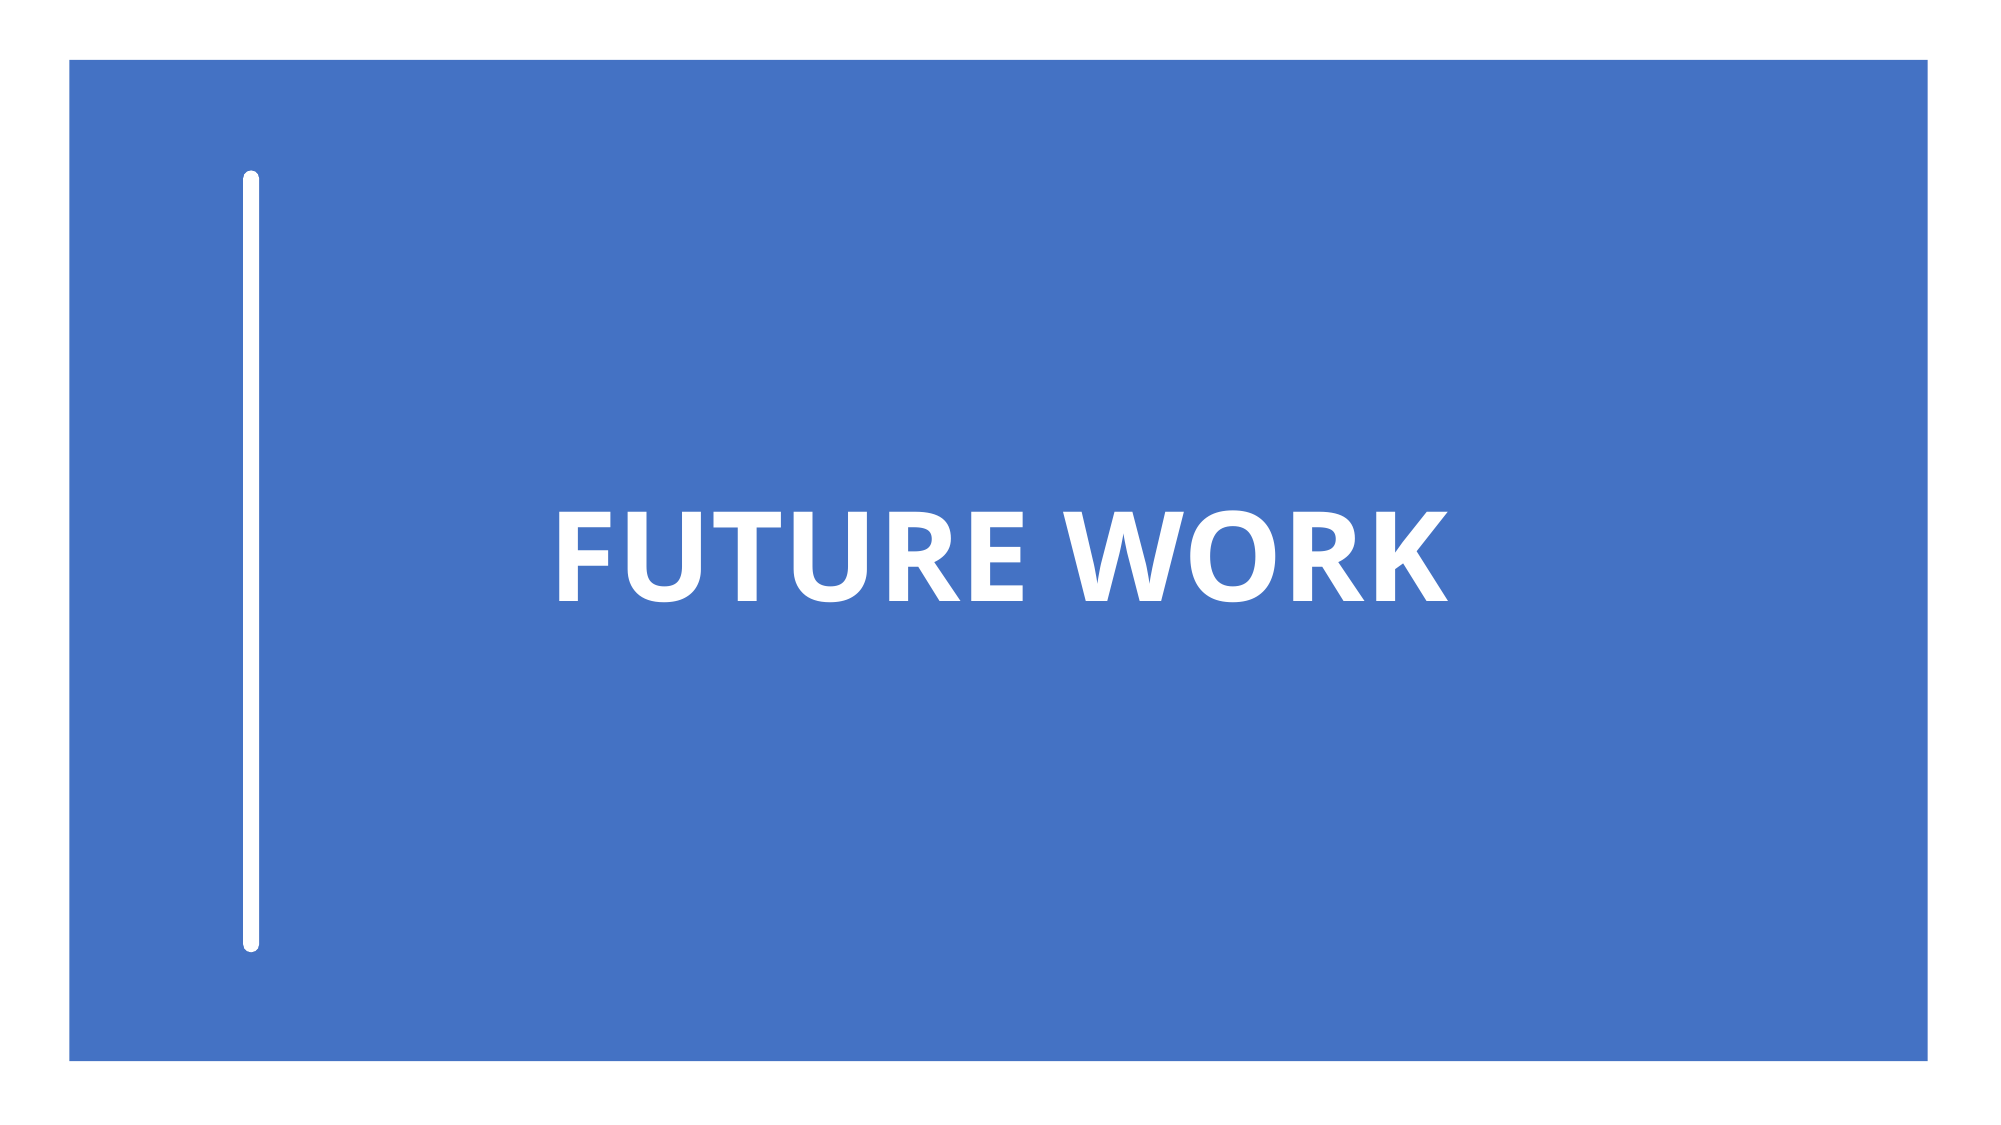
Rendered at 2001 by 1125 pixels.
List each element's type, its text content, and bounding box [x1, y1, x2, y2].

text_box [243, 170, 260, 953]
title FUTURE WORK [69, 59, 1928, 1062]
